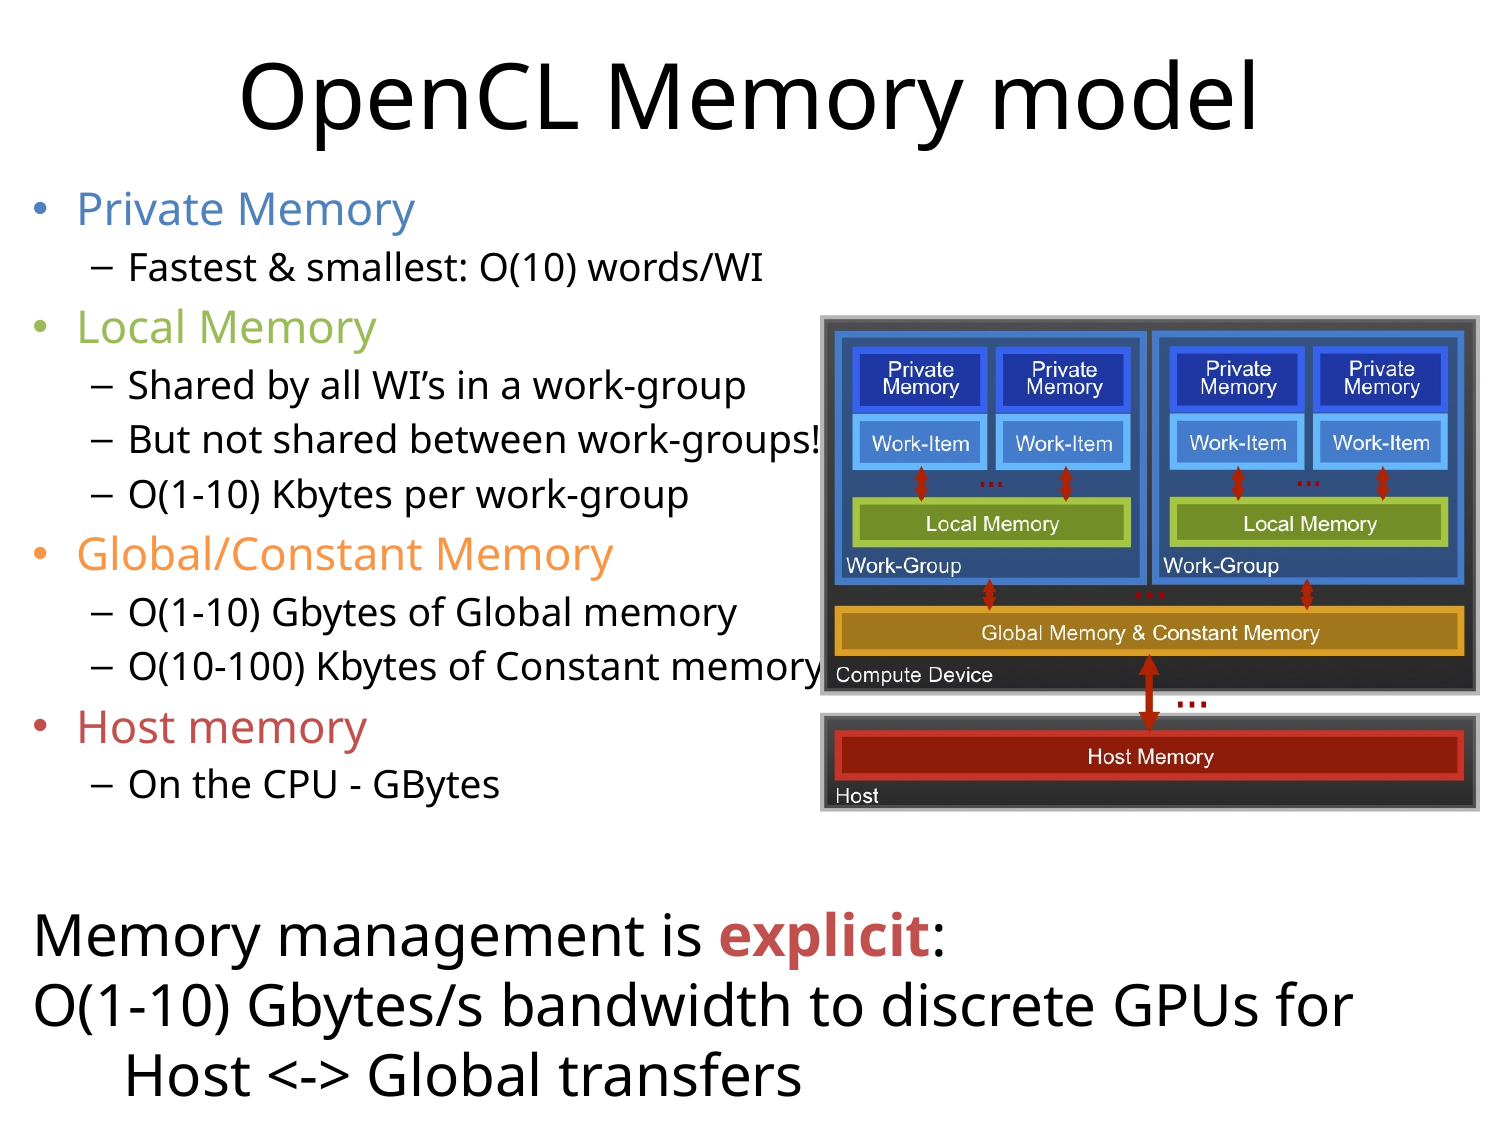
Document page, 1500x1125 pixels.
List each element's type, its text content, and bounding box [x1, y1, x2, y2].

text_box OpenCL Memory model [75, 0, 1425, 187]
picture [820, 314, 1482, 813]
text_box Private Memory Fastest & smallest: O(10) words/WI Local Memory Shared by all WI’s in a work-group But not shared between work-groups! O(1-10) Kbytes per work-group Global/Constant Memory O(1-10) Gbytes of Global memory O(10-100) Kbytes of Constant memory Host memory On the CPU - GBytes [17, 172, 857, 890]
text_box Memory management is explicit: O(1-10) Gbytes/s bandwidth to discrete GPUs for Host <-> Global transfers [17, 890, 1483, 1116]
